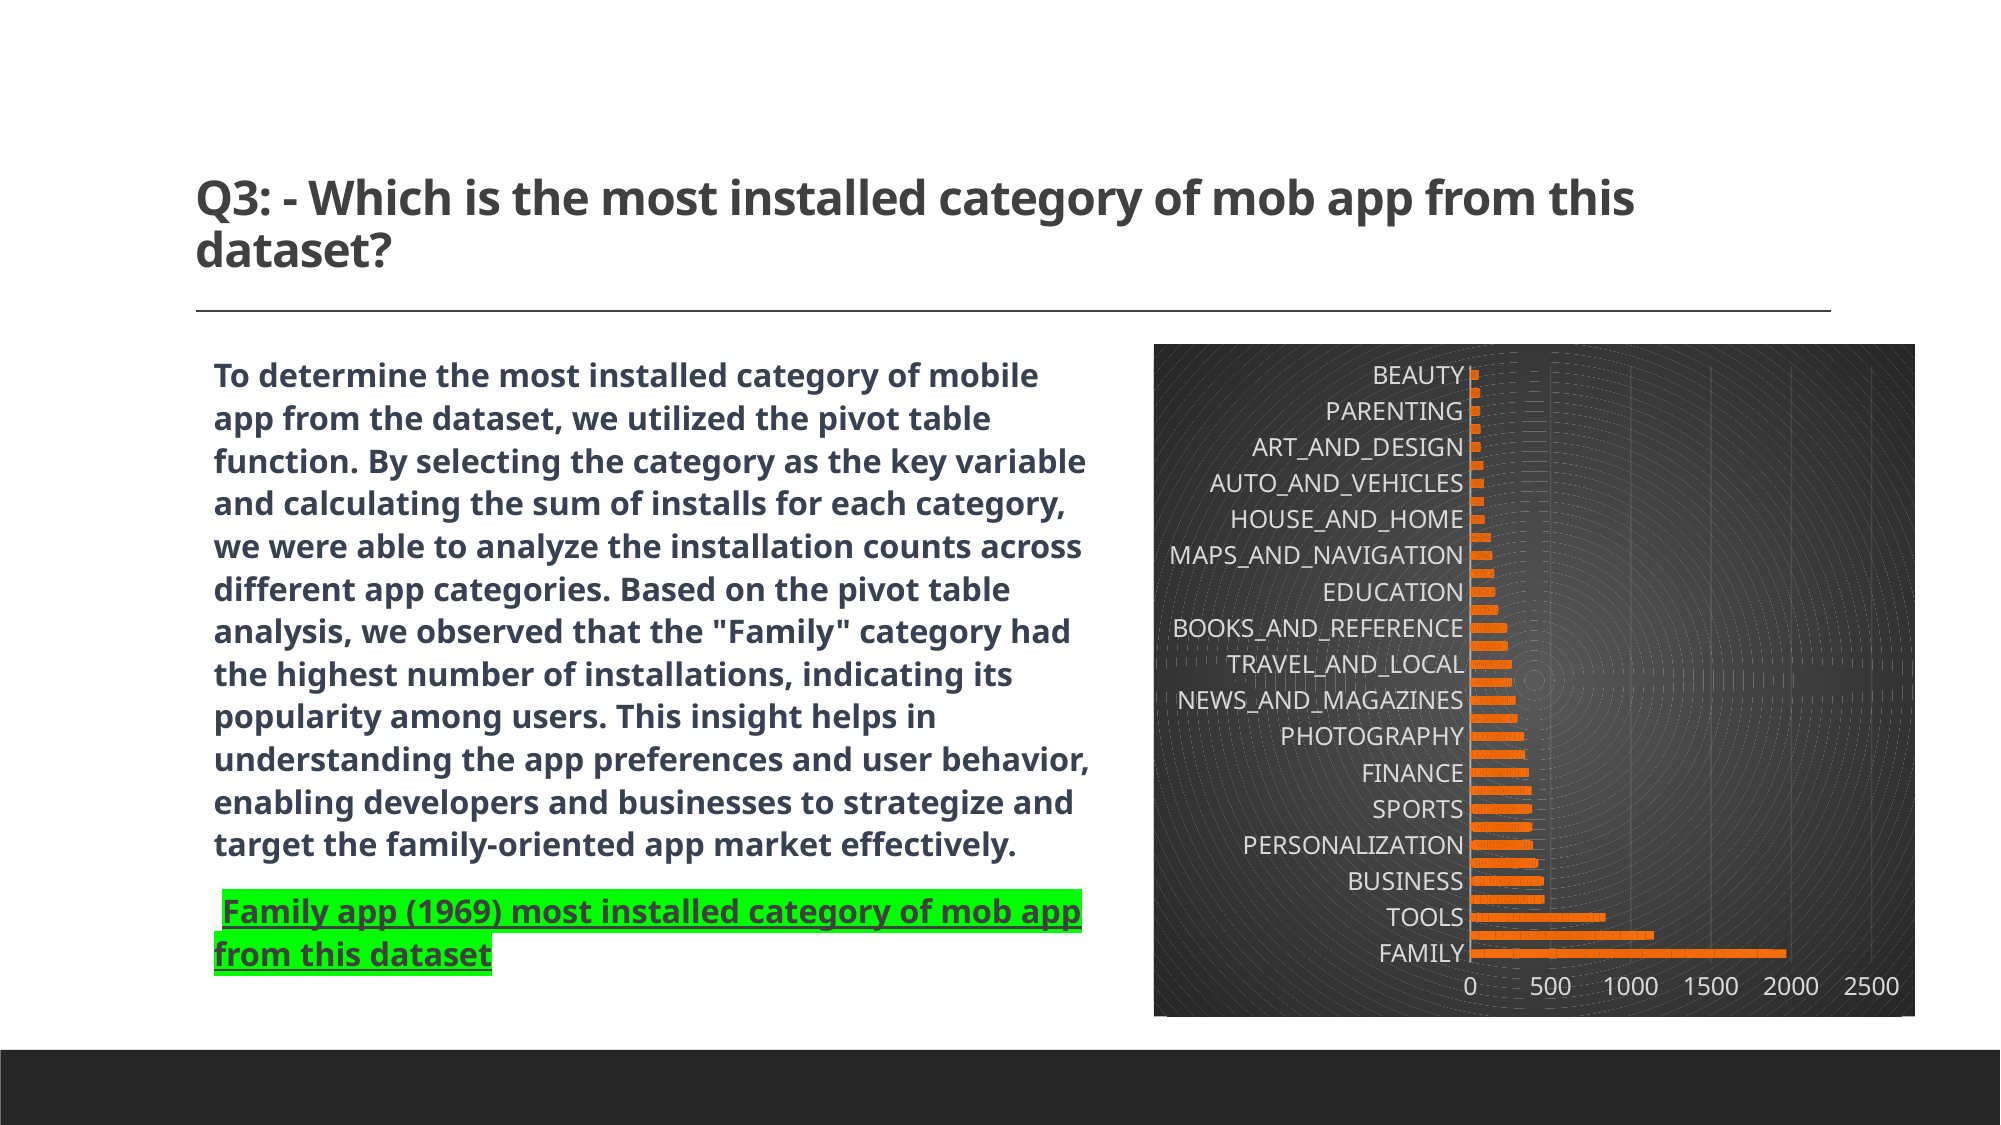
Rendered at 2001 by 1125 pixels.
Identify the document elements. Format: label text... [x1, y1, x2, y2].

list To determine the most installed category of mobile app from the dataset, we utilized the pivot table function. By selecting the category as the key variable and calculating the sum of installs for each category, we were able to analyze the installation counts across different app categories. Based on the pivot table analysis, we observed that the "Family" category had the highest number of installations, indicating its popularity among users. This insight helps in understanding the app preferences and user behavior, enabling developers and businesses to strategize and target the family-oriented app market effectively. Family app (1969) most installed category of mob app from this dataset [200, 344, 1100, 1017]
title Q3: - Which is the most installed category of mob app from this dataset? [180, 47, 1830, 285]
chart [1153, 343, 1916, 1017]
